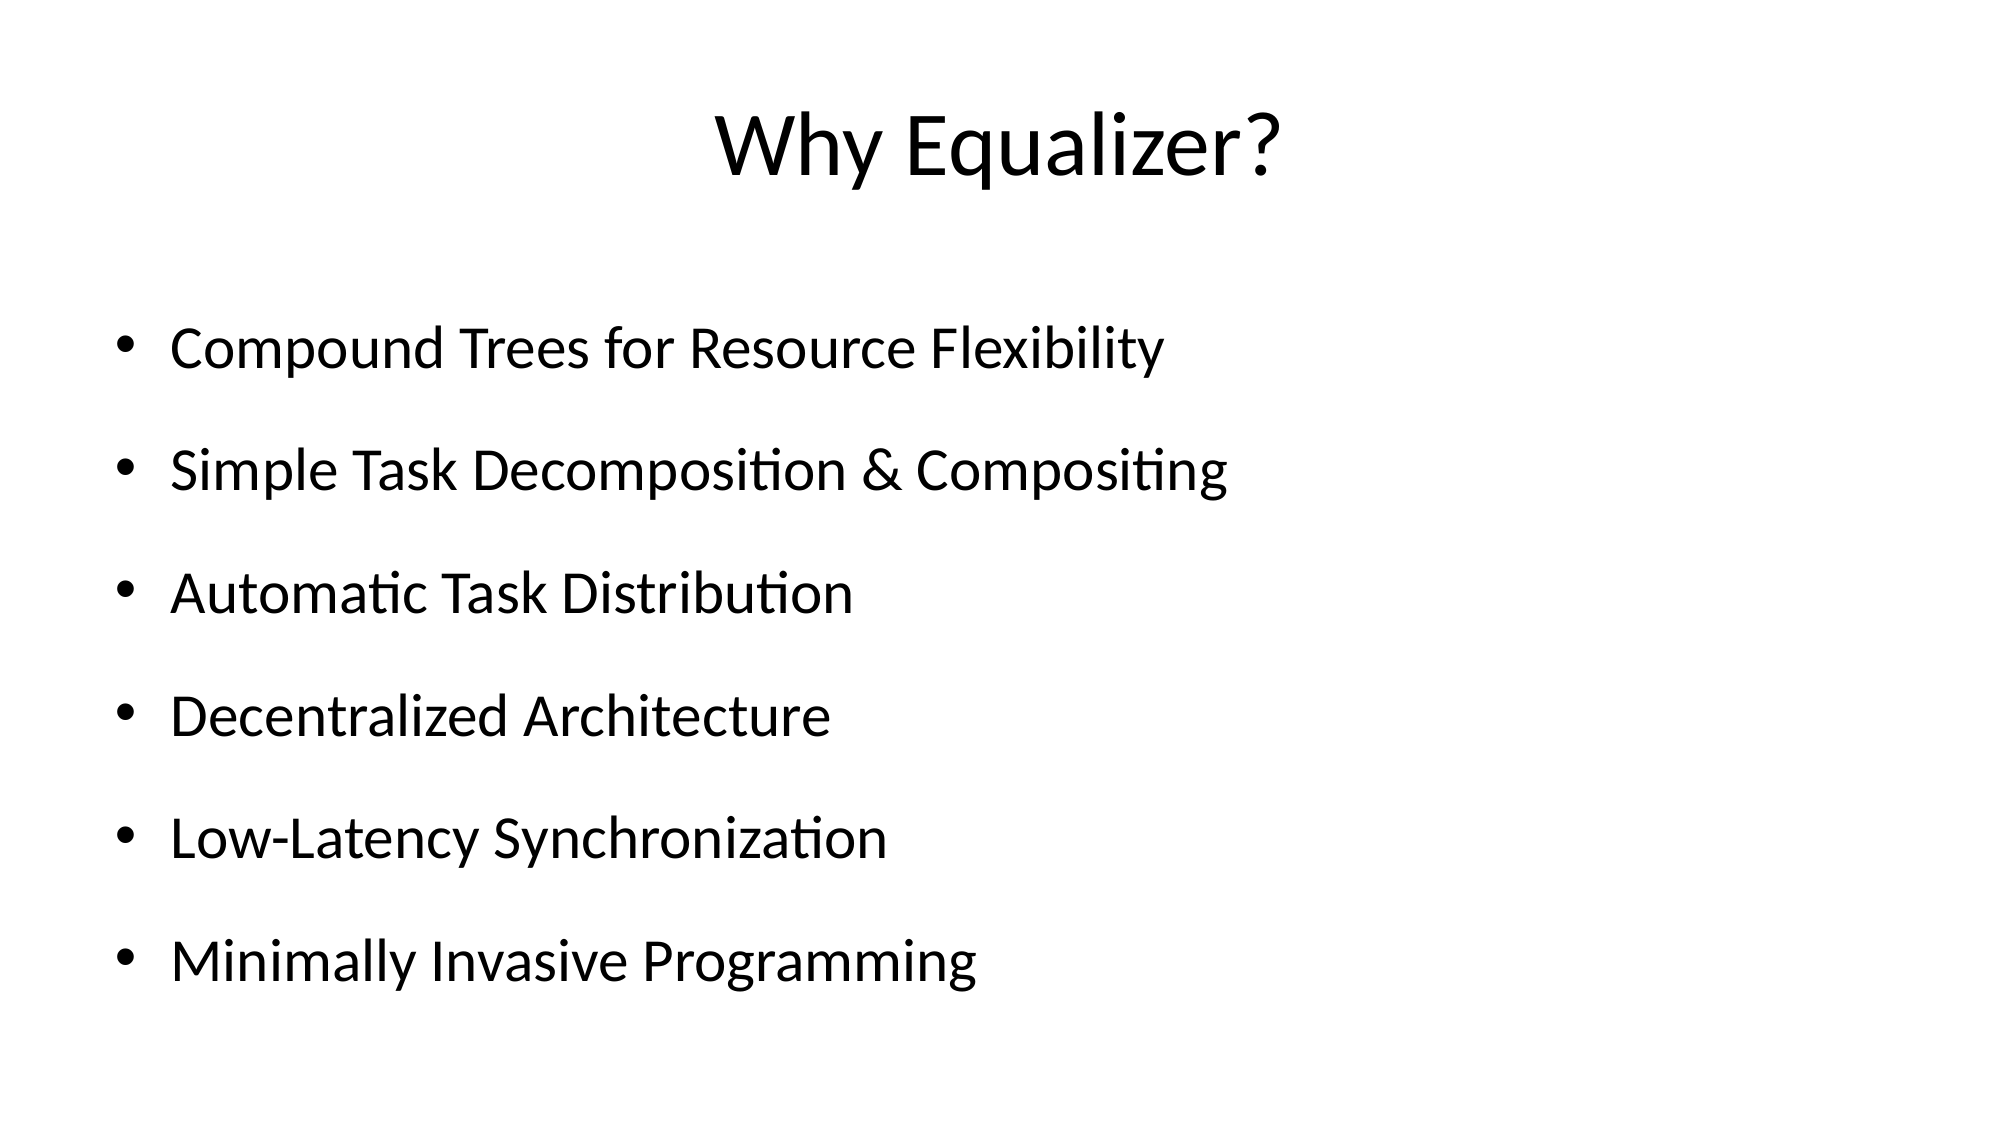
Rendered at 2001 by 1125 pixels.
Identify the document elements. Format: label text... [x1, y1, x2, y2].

title Why Equalizer? [99, 45, 1900, 233]
list Compound Trees for Resource Flexibility Simple Task Decomposition & Compositing Automatic Task Distribution Decentralized Architecture Low-Latency Synchronization Minimally Invasive Programming [99, 262, 1900, 1005]
